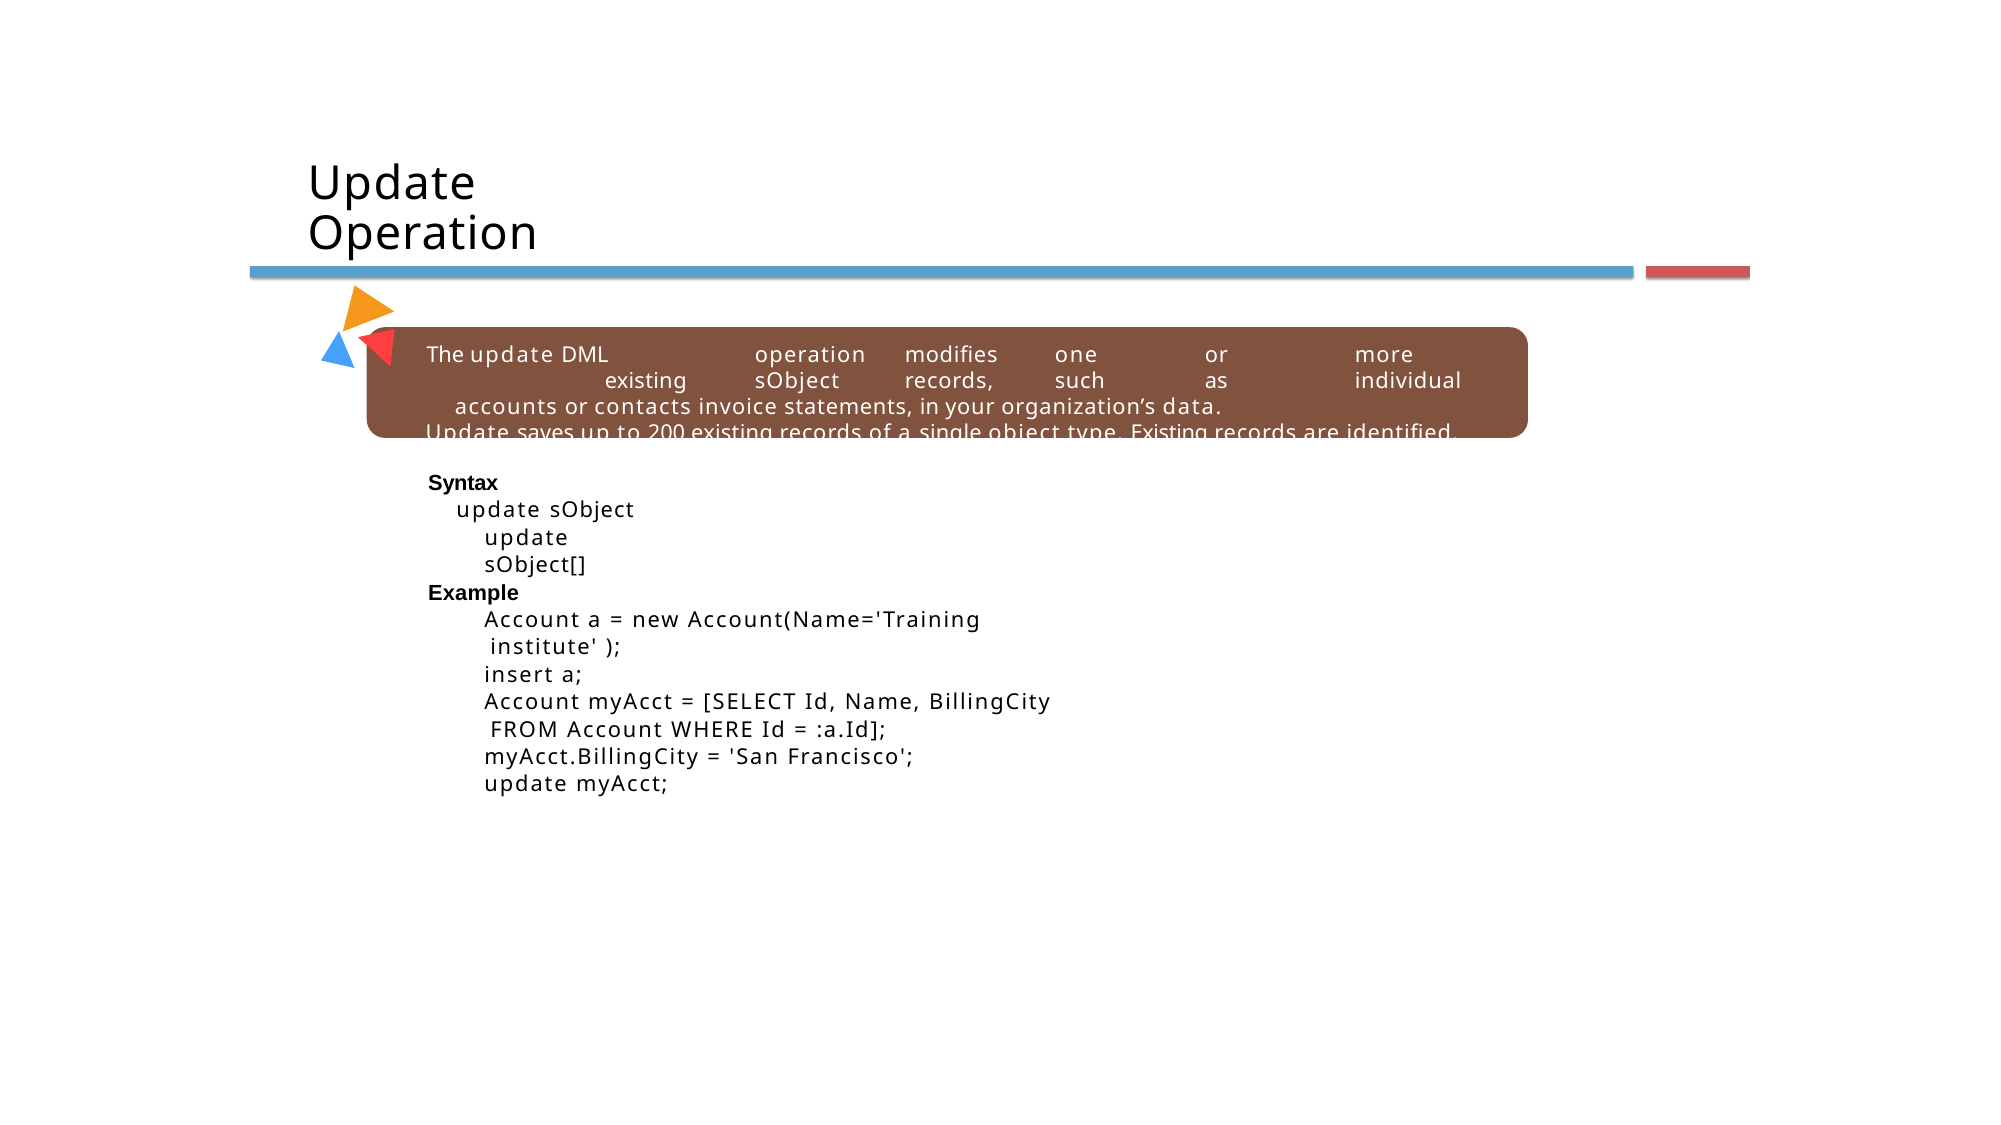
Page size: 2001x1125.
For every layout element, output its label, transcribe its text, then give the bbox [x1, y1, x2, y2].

title Update Operation [306, 114, 718, 265]
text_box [249, 265, 1637, 438]
text_box The update DML operation modifies one or more existing sObject records, such as individual accounts or contacts invoice statements, in your organization’s data. Update saves up to 200 existing records of a single object type. Existing records are identified. Syntax update sObject update sObject[] Example Account a = new Account(Name='Training institute' ); insert a; Account myAcct = [SELECT Id, Name, BillingCity FROM Account WHERE Id = :a.Id]; myAcct.BillingCity = 'San Francisco'; update myAcct; [425, 438, 1484, 797]
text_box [1643, 265, 1751, 283]
